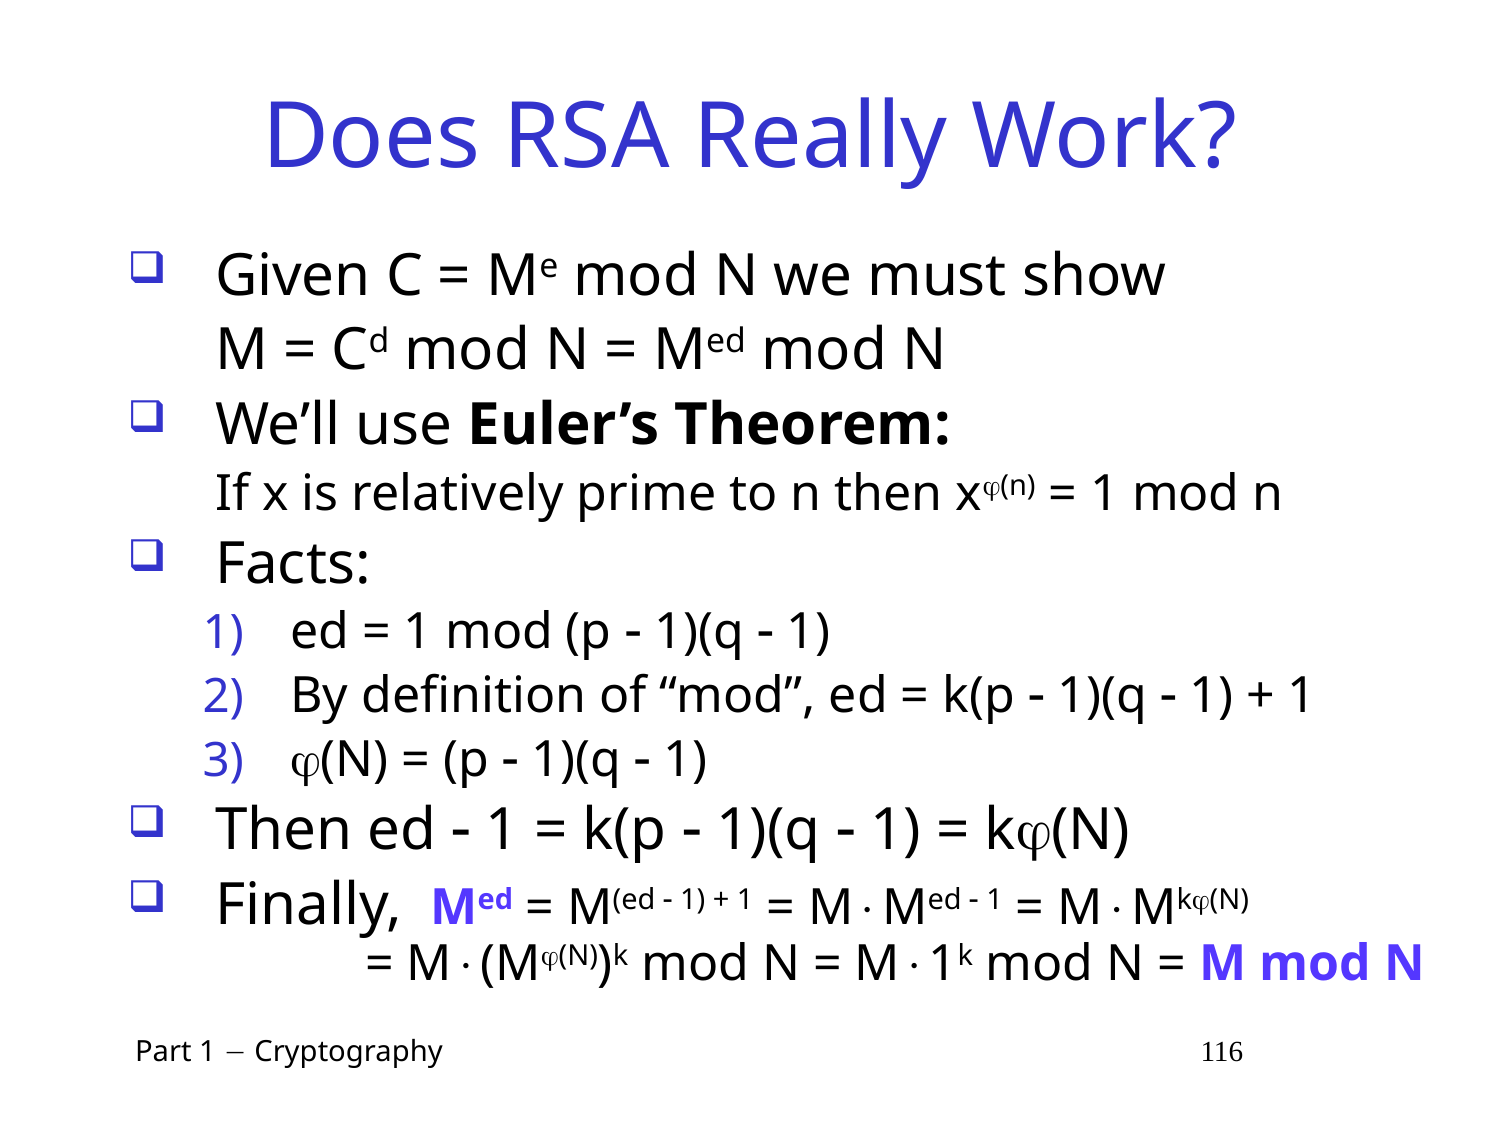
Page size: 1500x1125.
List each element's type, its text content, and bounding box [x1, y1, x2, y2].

list Given C = Me mod N we must show M = Cd mod N = Med mod N We’ll use Euler’s Theorem: If x is relatively prime to n then x(n) = 1 mod n Facts: ed = 1 mod (p  1)(q  1) By definition of “mod”, ed = k(p  1)(q  1) + 1 (N) = (p  1)(q  1) Then ed  1 = k(p  1)(q  1) = k(N) Finally, Med = M(ed  1) + 1 = MMed  1 = MMk(N) = M(M(N))k mod N = M1k mod N = M mod N [112, 237, 1451, 1026]
title Does RSA Really Work? [112, 62, 1388, 201]
footer Part 1  Cryptography 116 [112, 1026, 1401, 1101]
